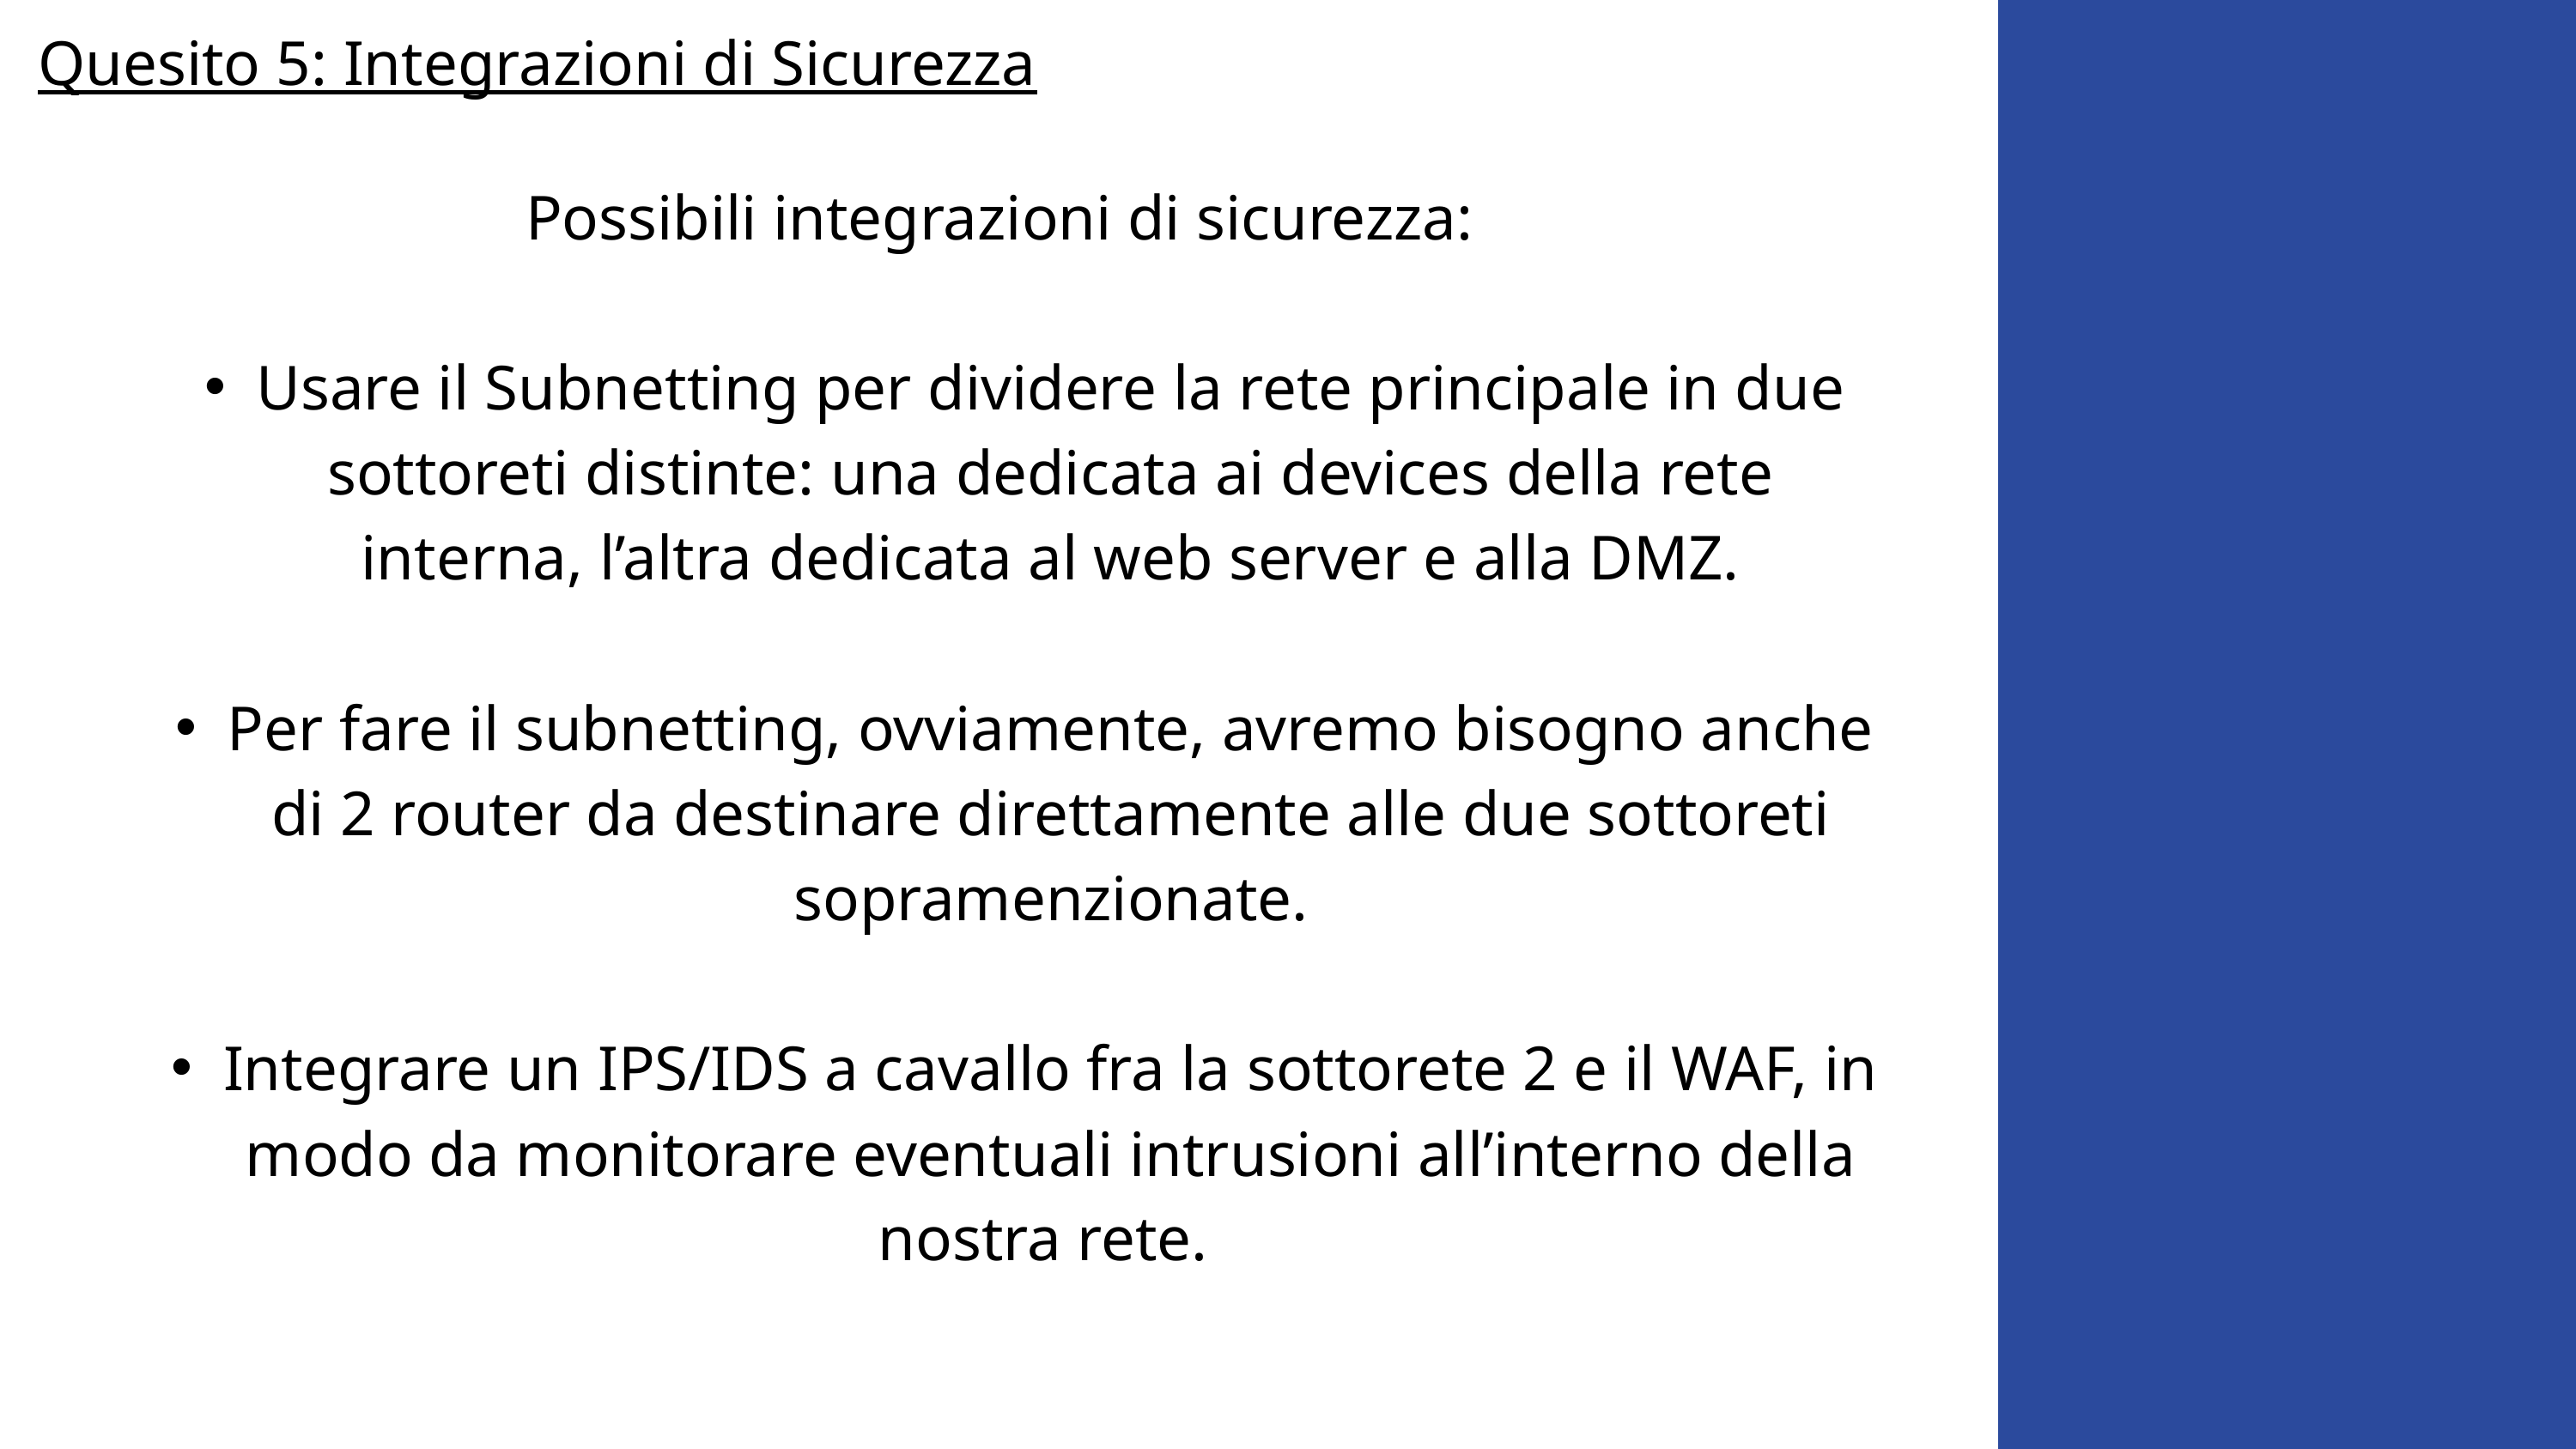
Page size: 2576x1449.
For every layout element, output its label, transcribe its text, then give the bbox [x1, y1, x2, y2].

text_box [1997, 0, 2576, 1449]
text_box Quesito 5: Integrazioni di Sicurezza [0, 12, 1076, 98]
text_box Possibili integrazioni di sicurezza: Usare il Subnetting per dividere la rete principale in due sottoreti distinte: una dedicata ai devices della rete interna, l’altra dedicata al web server e alla DMZ. Per fare il subnetting, ovviamente, avremo bisogno anche di 2 router da destinare direttamente alle due sottoreti sopramenzionate. Integrare un IPS/IDS a cavallo fra la sottorete 2 e il WAF, in modo da monitorare eventuali intrusioni all’interno della nostra rete. [118, 167, 1881, 1359]
